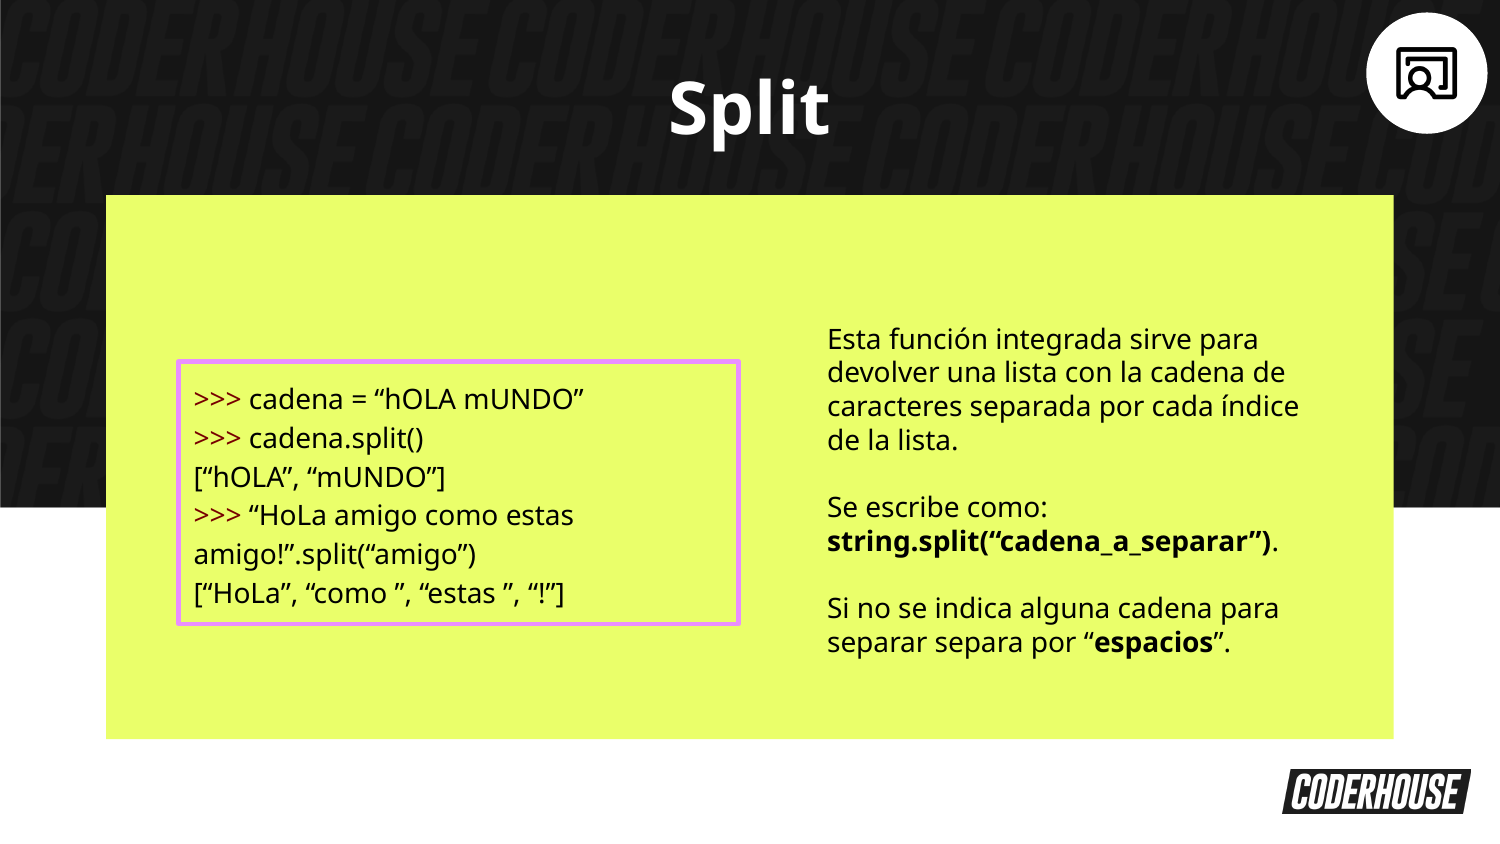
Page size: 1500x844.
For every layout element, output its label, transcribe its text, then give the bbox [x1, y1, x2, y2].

text_box Split [239, 56, 1261, 166]
picture [0, 0, 1500, 844]
text_box Esta función integrada sirve para devolver una lista con la cadena de caracteres separada por cada índice de la lista. Se escribe como: string.split(“cadena_a_separar”). Si no se indica alguna cadena para separar separa por “espacios”. [812, 306, 1321, 674]
text_box [106, 195, 1394, 740]
text_box >>> cadena = “hOLA mUNDO” >>> cadena.split() [“hOLA”, “mUNDO”] >>> “HoLa amigo como estas amigo!”.split(“amigo”) [“HoLa”, “como ”, “estas ”, “!”] [178, 361, 739, 624]
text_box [1366, 12, 1488, 134]
